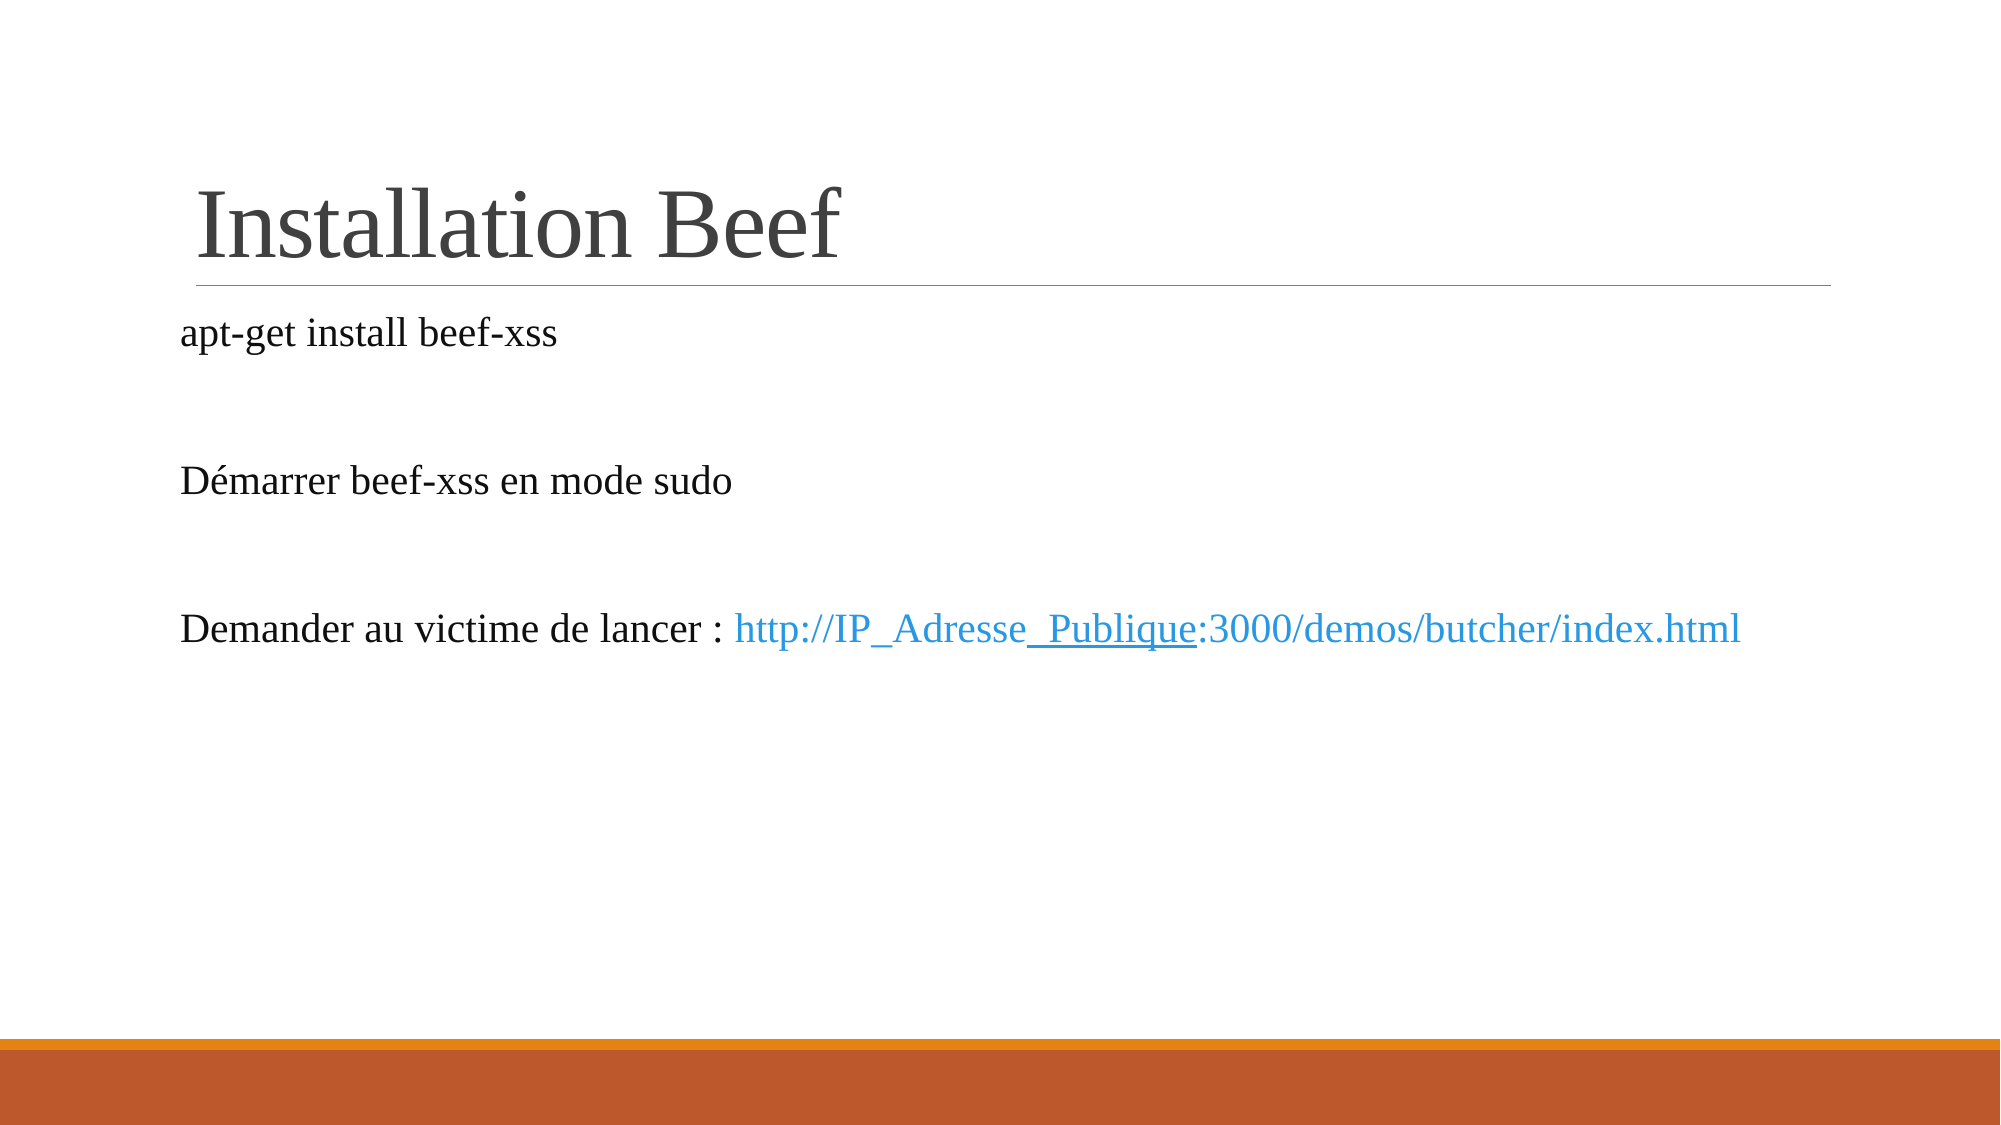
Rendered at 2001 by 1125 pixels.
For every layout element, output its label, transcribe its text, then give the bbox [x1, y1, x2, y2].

list apt-get install beef-xss Démarrer beef-xss en mode sudo Demander au victime de lancer : http://IP_Adresse_Publique:3000/demos/butcher/index.html [180, 302, 1830, 963]
title Installation Beef [180, 47, 1830, 285]
